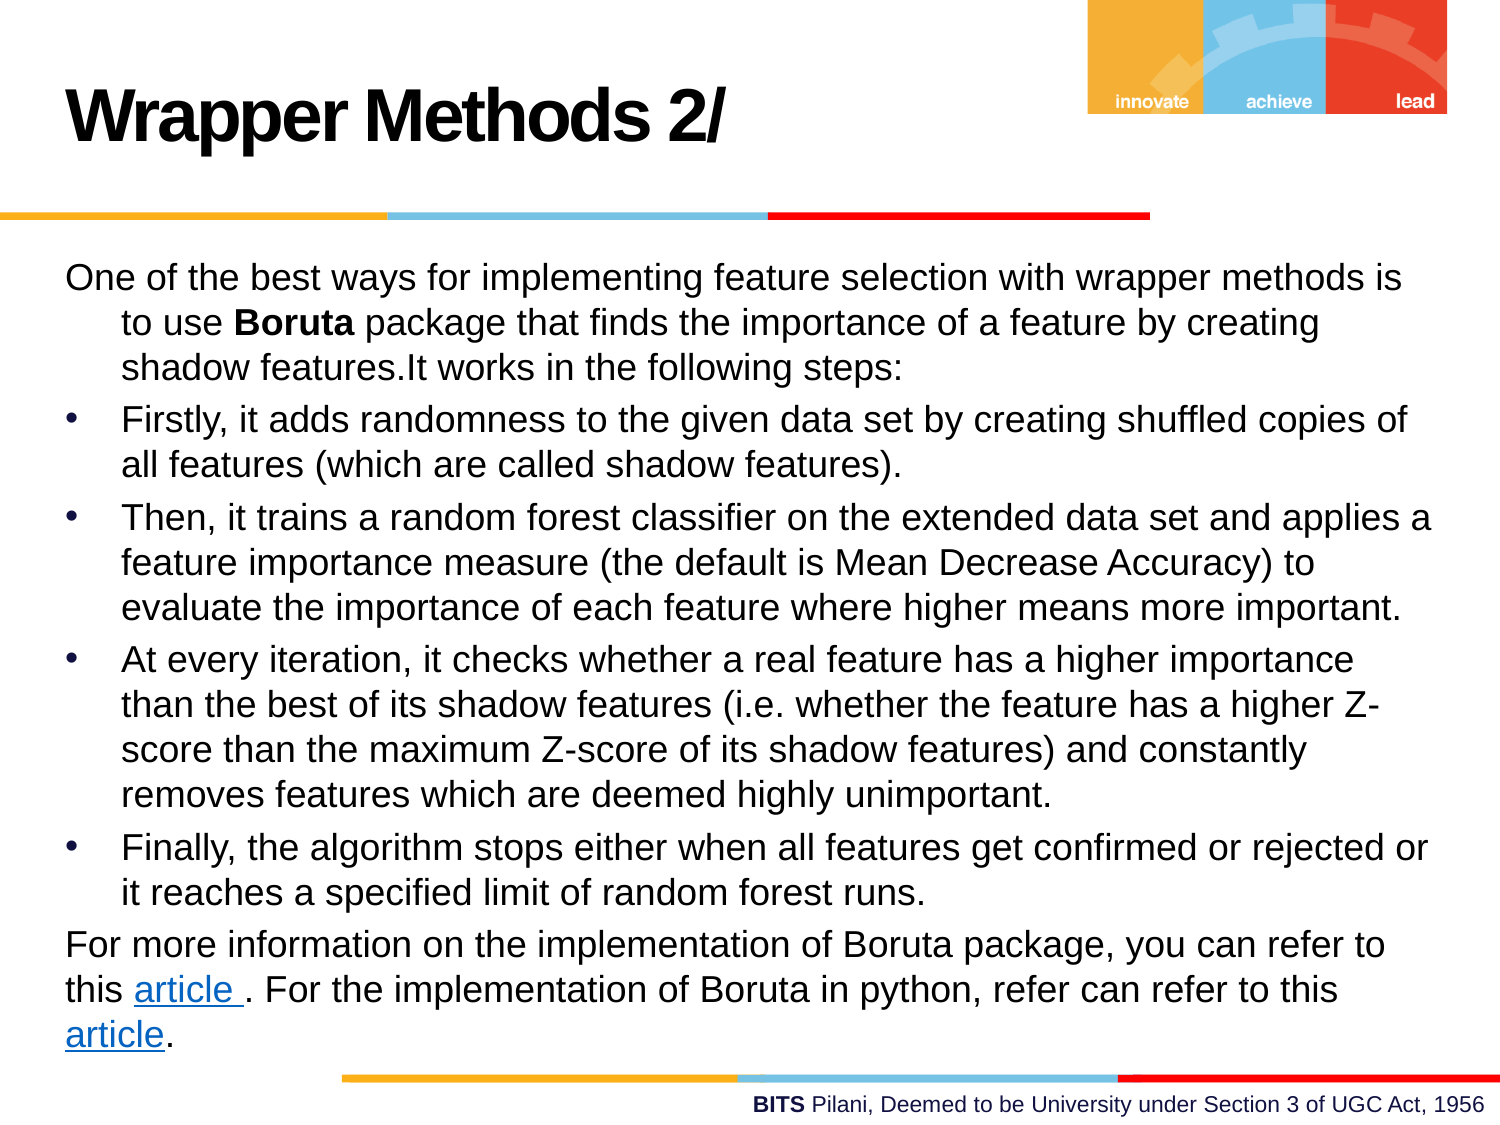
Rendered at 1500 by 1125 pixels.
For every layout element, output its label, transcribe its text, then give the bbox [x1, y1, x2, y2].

list Wrapper Methods 2/ [50, 24, 1088, 213]
picture [1087, 0, 1448, 114]
list One of the best ways for implementing feature selection with wrapper methods is to use Boruta package that finds the importance of a feature by creating shadow features.It works in the following steps: Firstly, it adds randomness to the given data set by creating shuffled copies of all features (which are called shadow features). Then, it trains a random forest classifier on the extended data set and applies a feature importance measure (the default is Mean Decrease Accuracy) to evaluate the importance of each feature where higher means more important. At every iteration, it checks whether a real feature has a higher importance than the best of its shadow features (i.e. whether the feature has a higher Z-score than the maximum Z-score of its shadow features) and constantly removes features which are deemed highly unimportant. Finally, the algorithm stops either when all features get confirmed or rejected or it reaches a specified limit of random forest runs. For more information on the implementation of Boruta package, you can refer to this article . For the implementation of Boruta in python, refer can refer to this article. [50, 245, 1450, 1038]
